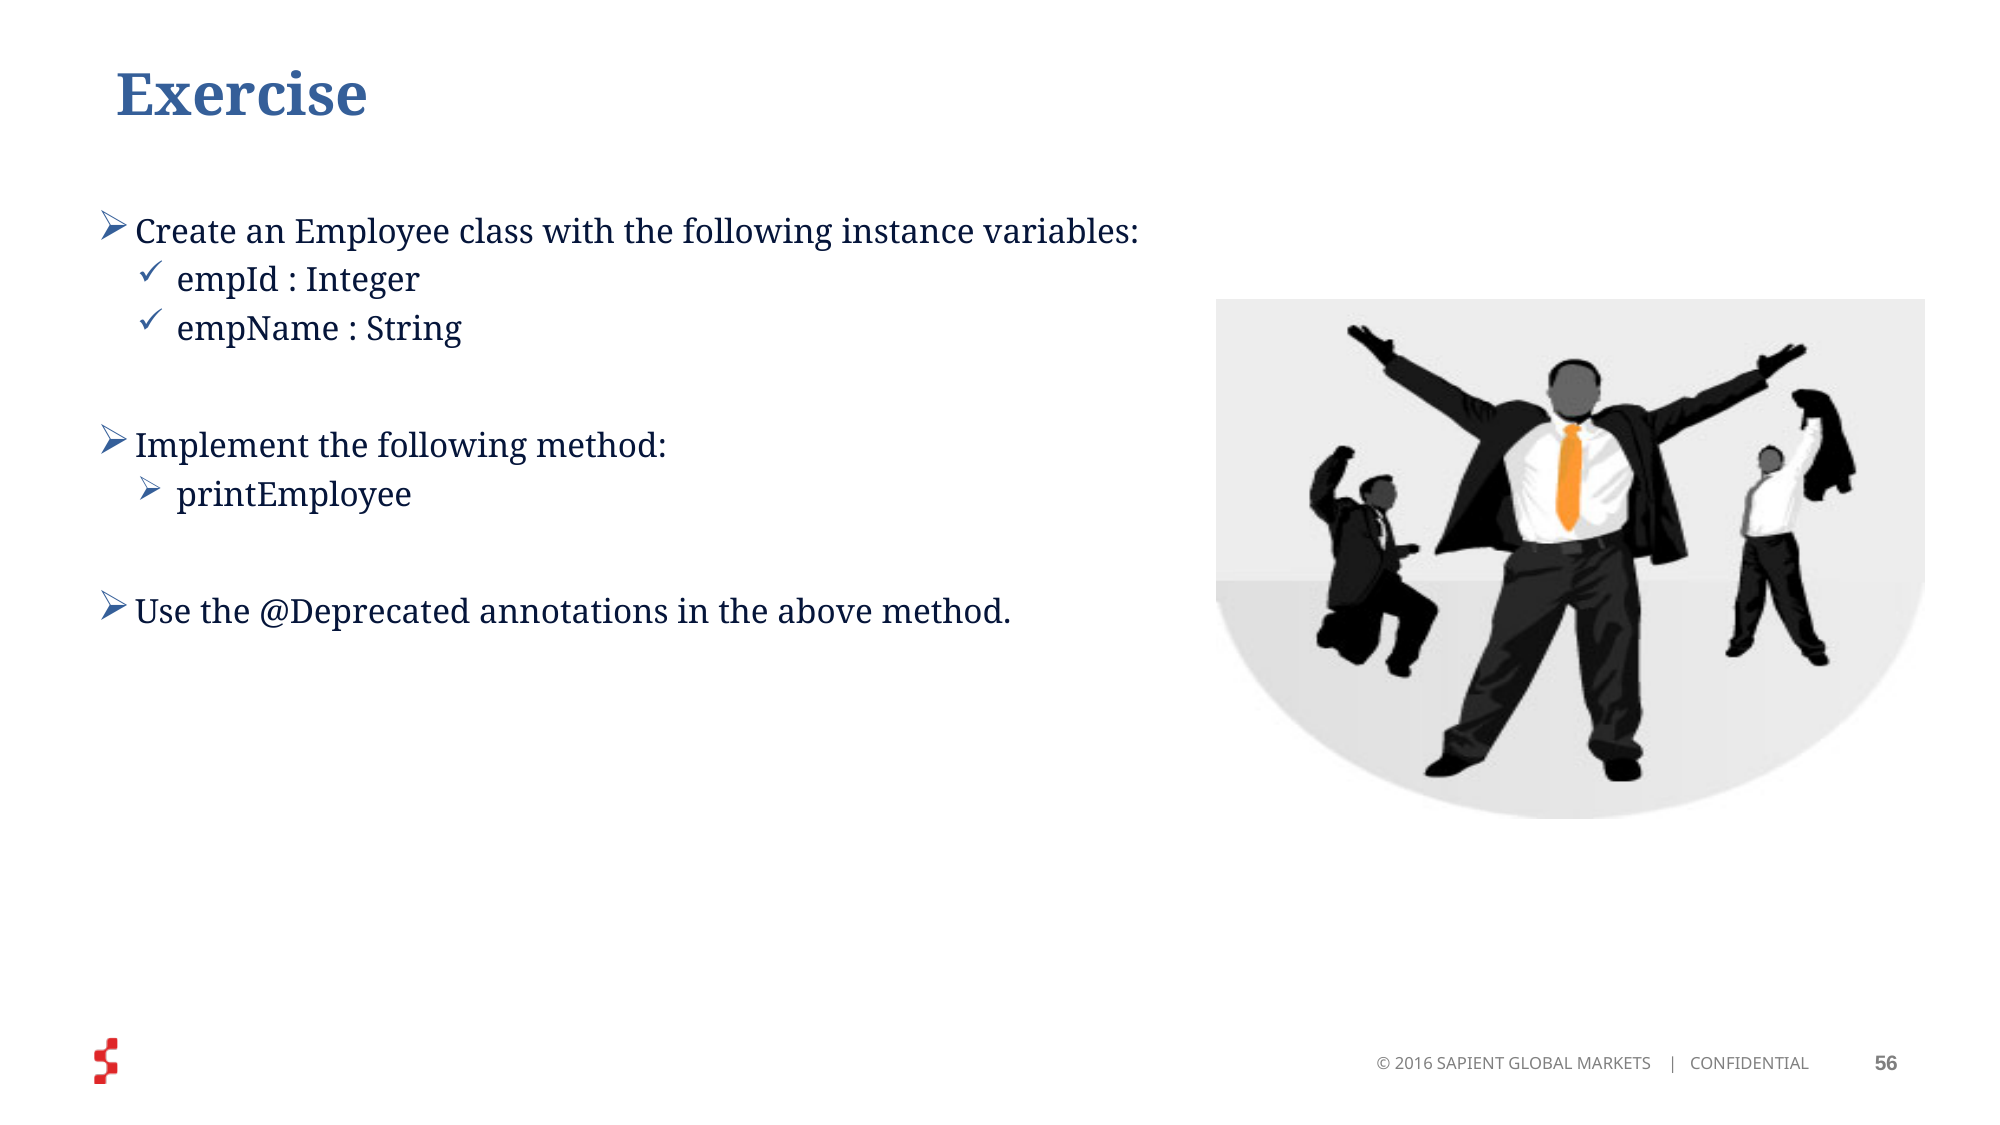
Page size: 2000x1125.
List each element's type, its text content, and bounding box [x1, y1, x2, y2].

list Create an Employee class with the following instance variables: empId : Integer empName : String Implement the following method: printEmployee Use the @Deprecated annotations in the above method. [97, 210, 1150, 973]
picture [1216, 299, 1925, 819]
title Exercise [116, 50, 1967, 163]
